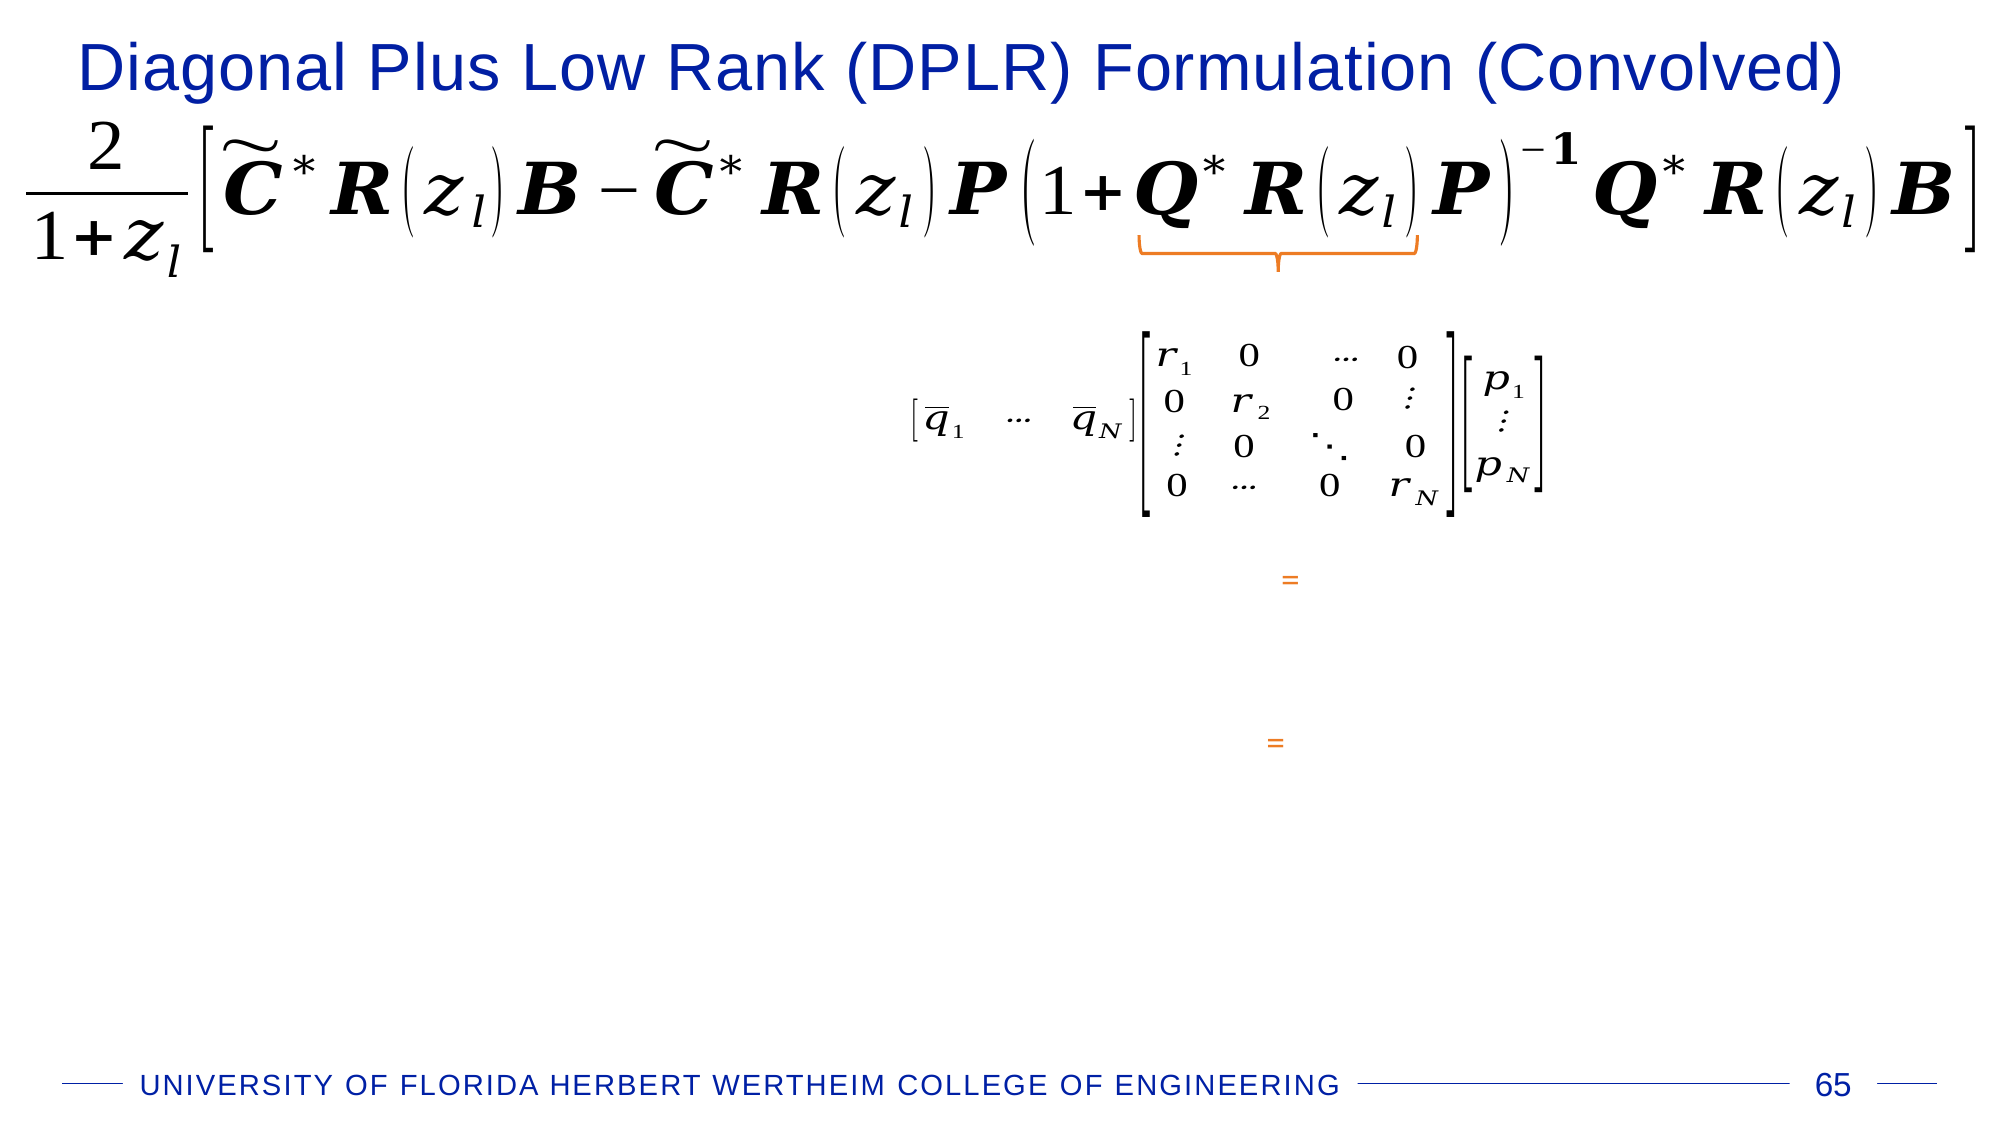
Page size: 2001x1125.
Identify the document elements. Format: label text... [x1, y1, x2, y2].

title Diagonal Plus Low Rank (DPLR) Formulation (Convolved) [62, 0, 1938, 139]
text_box [1138, 235, 1418, 272]
footer UNIVERSITY OF FLORIDA HERBERT WERTHEIM COLLEGE OF ENGINEERING [122, 1053, 1358, 1114]
